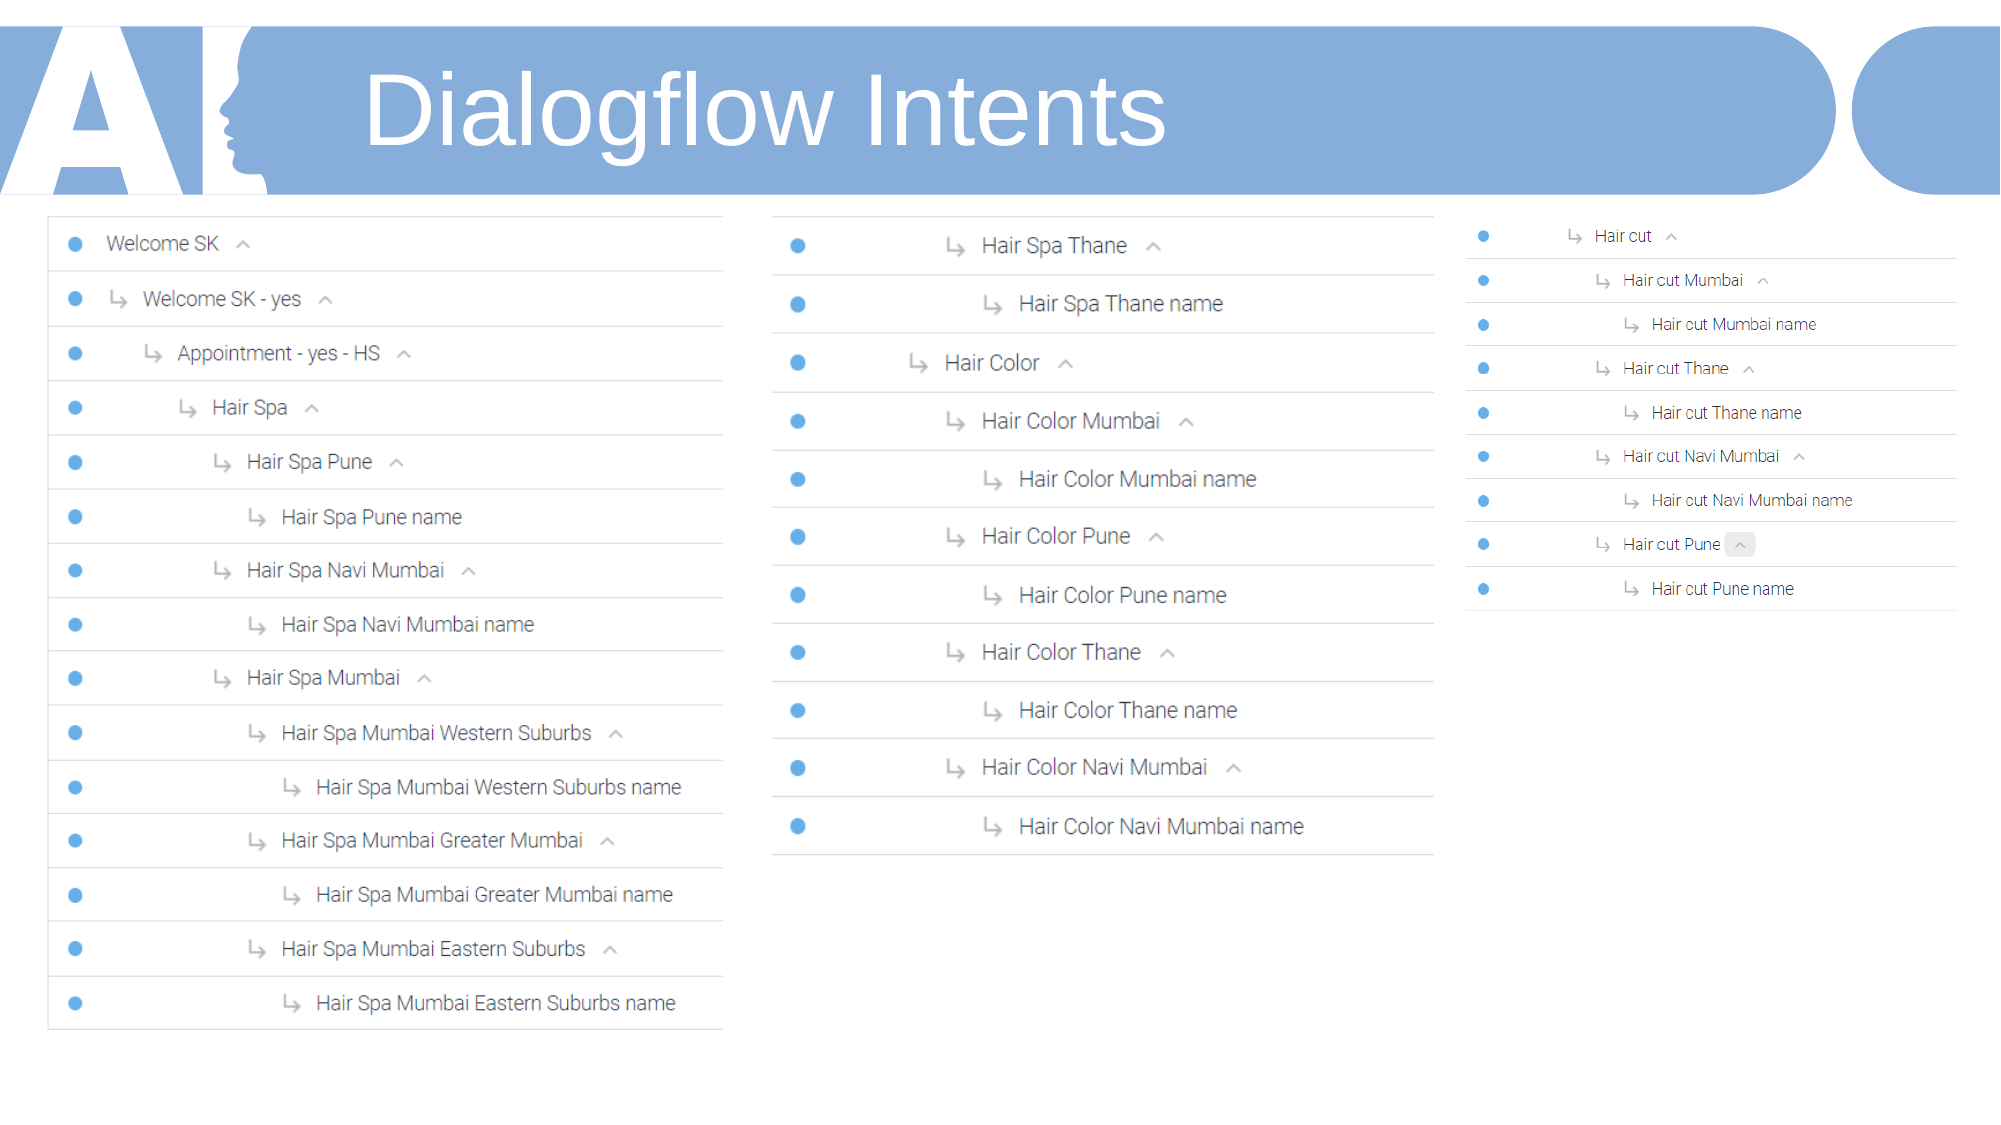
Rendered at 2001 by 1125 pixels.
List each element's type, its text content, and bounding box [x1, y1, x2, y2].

picture [43, 215, 723, 1030]
picture [1466, 215, 1957, 611]
list Dialogflow Intents [347, 55, 1952, 175]
picture [772, 215, 1434, 859]
